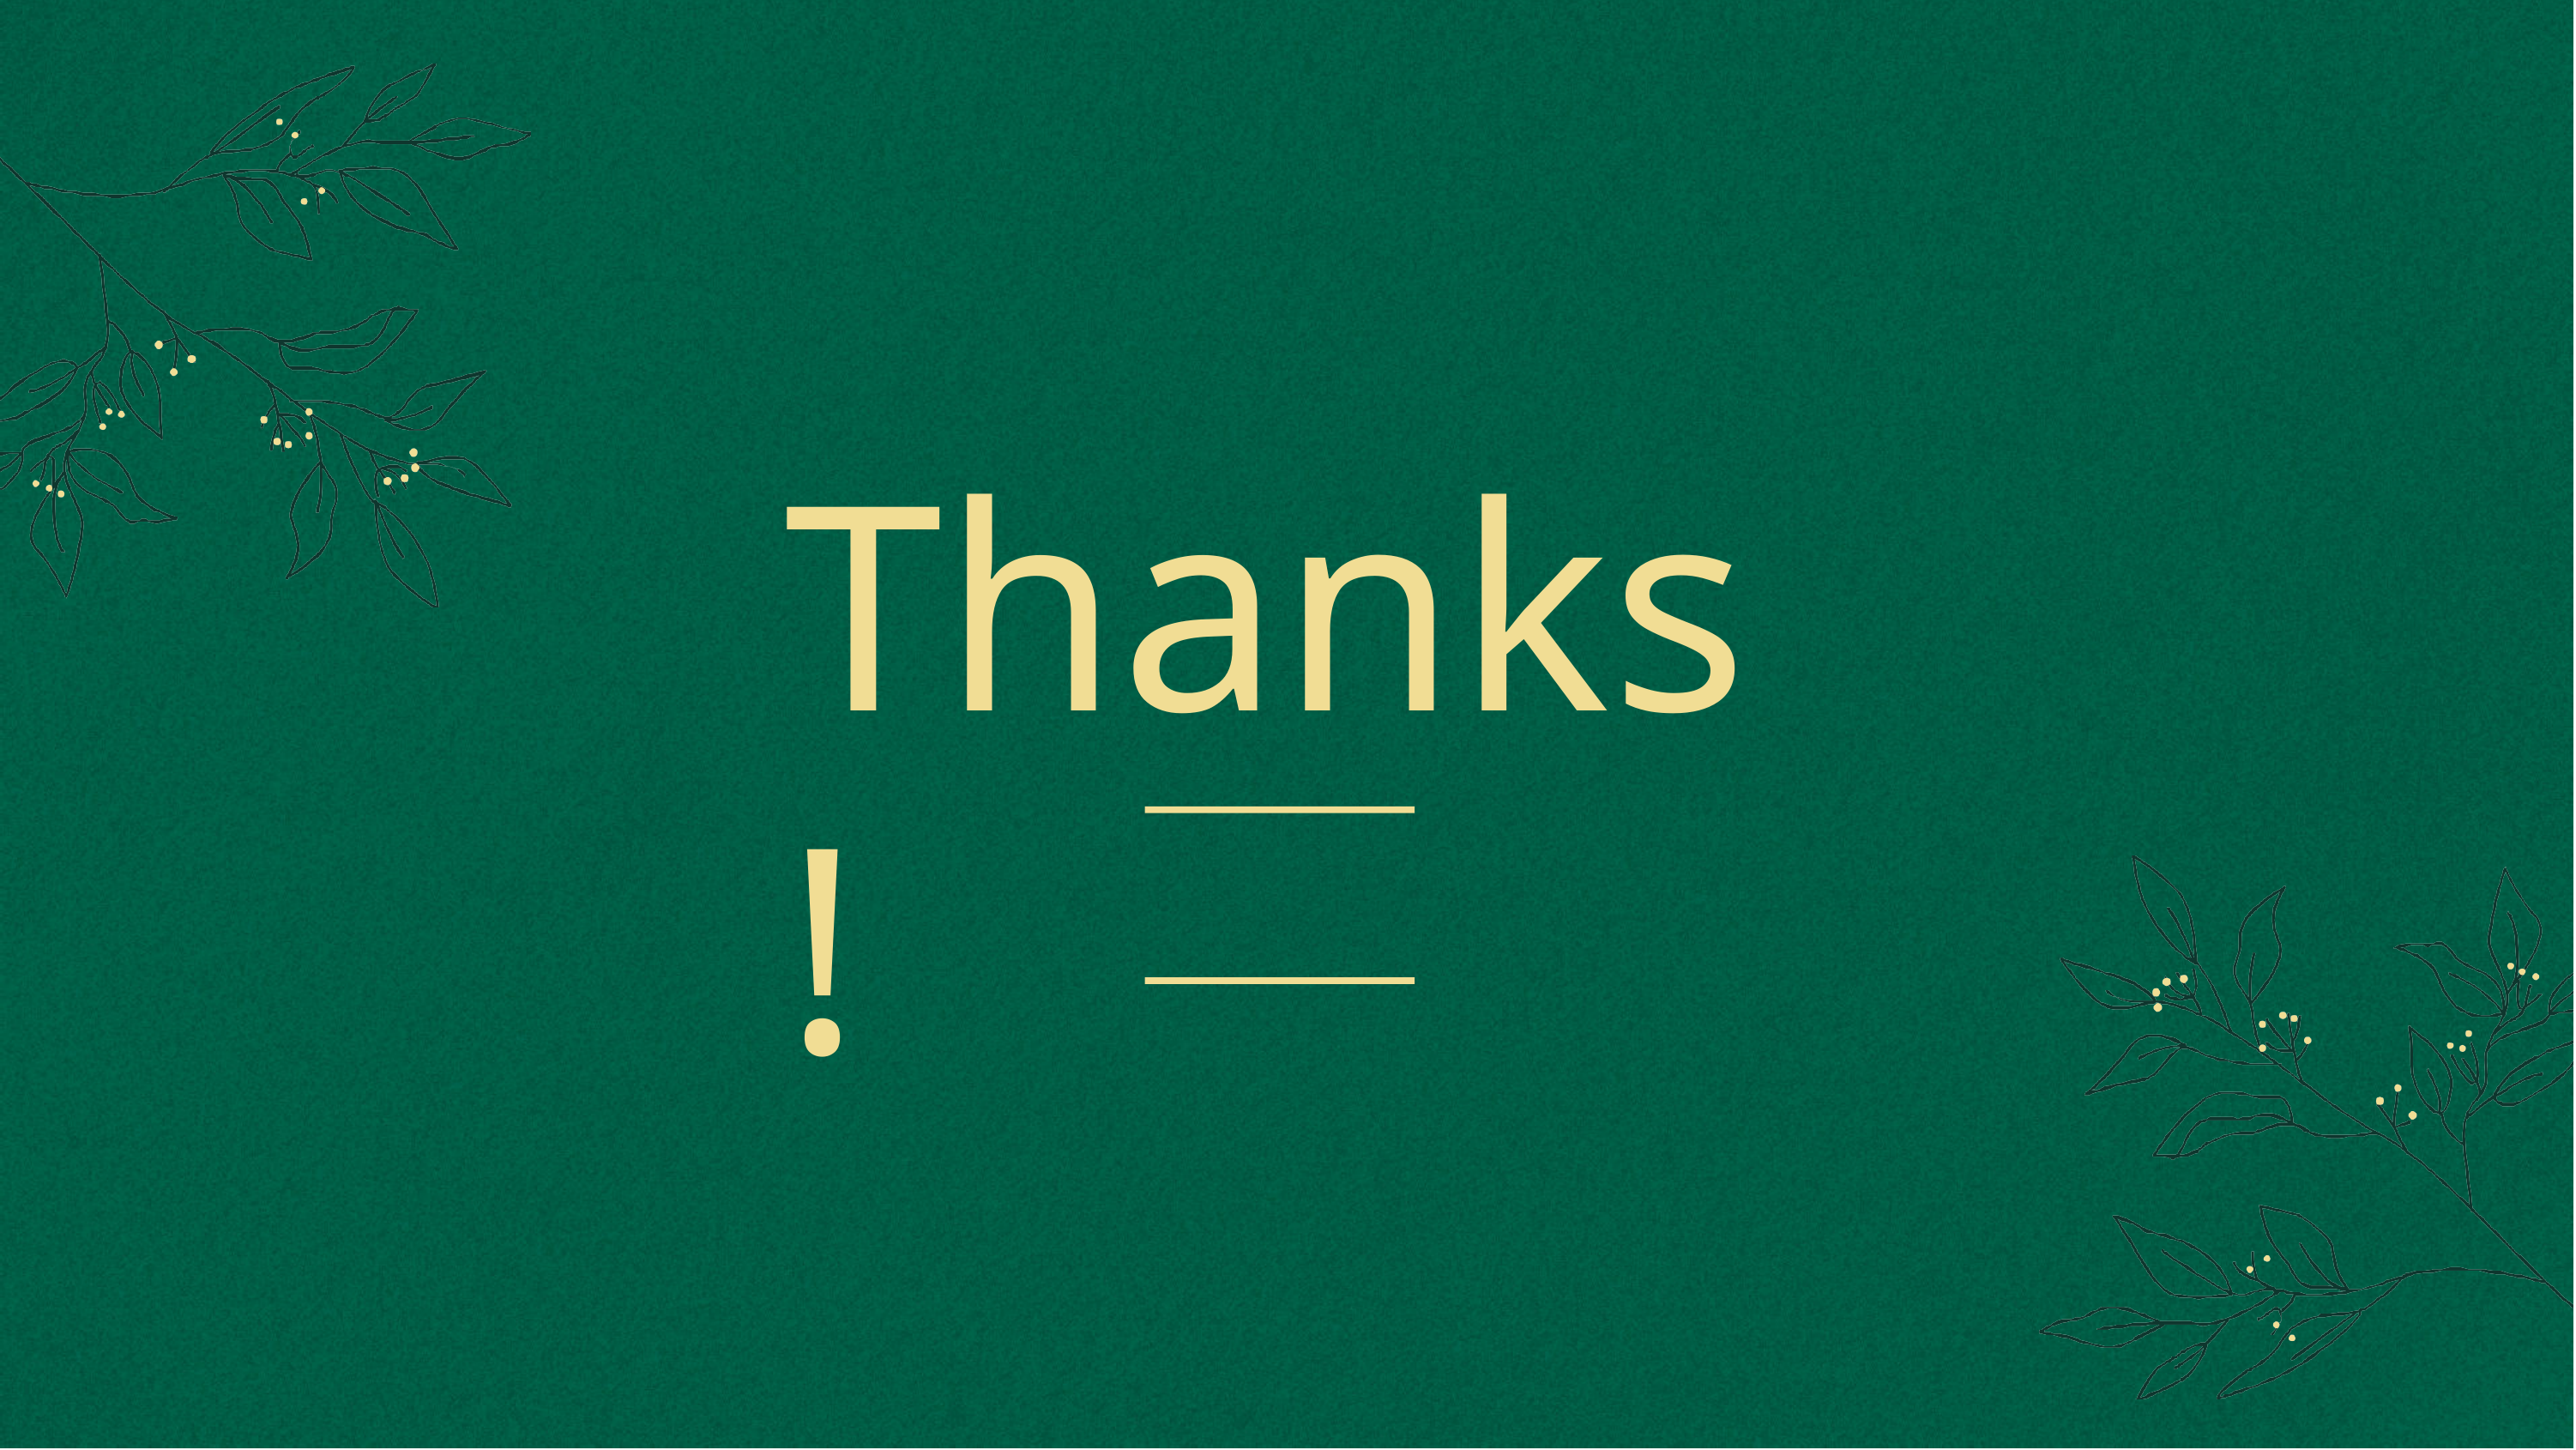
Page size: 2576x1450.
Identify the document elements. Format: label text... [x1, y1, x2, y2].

picture [0, 0, 2574, 1448]
text_box [1144, 806, 1415, 813]
text_box [1144, 977, 1415, 984]
title Thanks! [782, 424, 1777, 1110]
